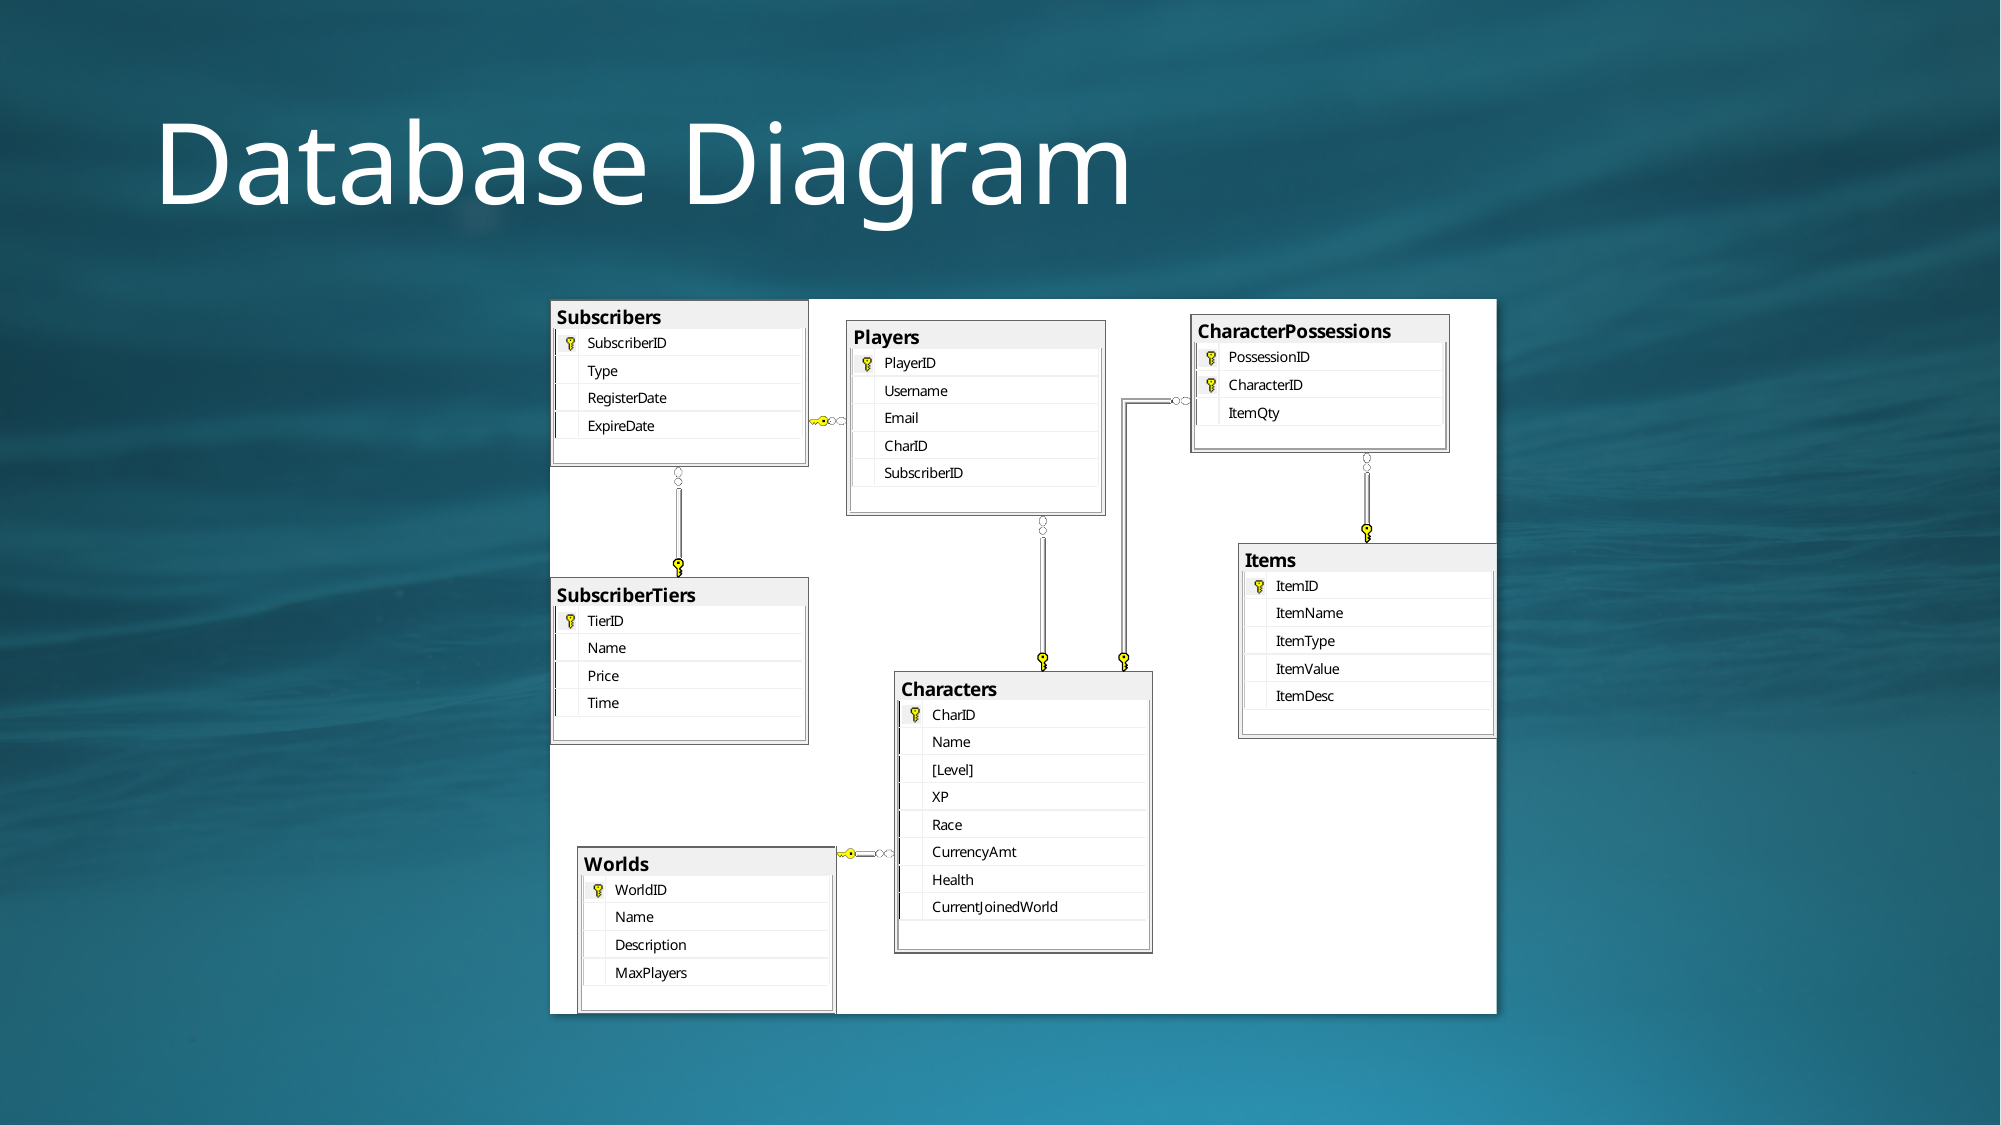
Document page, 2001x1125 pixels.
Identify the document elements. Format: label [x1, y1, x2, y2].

list [549, 299, 1497, 1014]
picture [0, 0, 2001, 1125]
